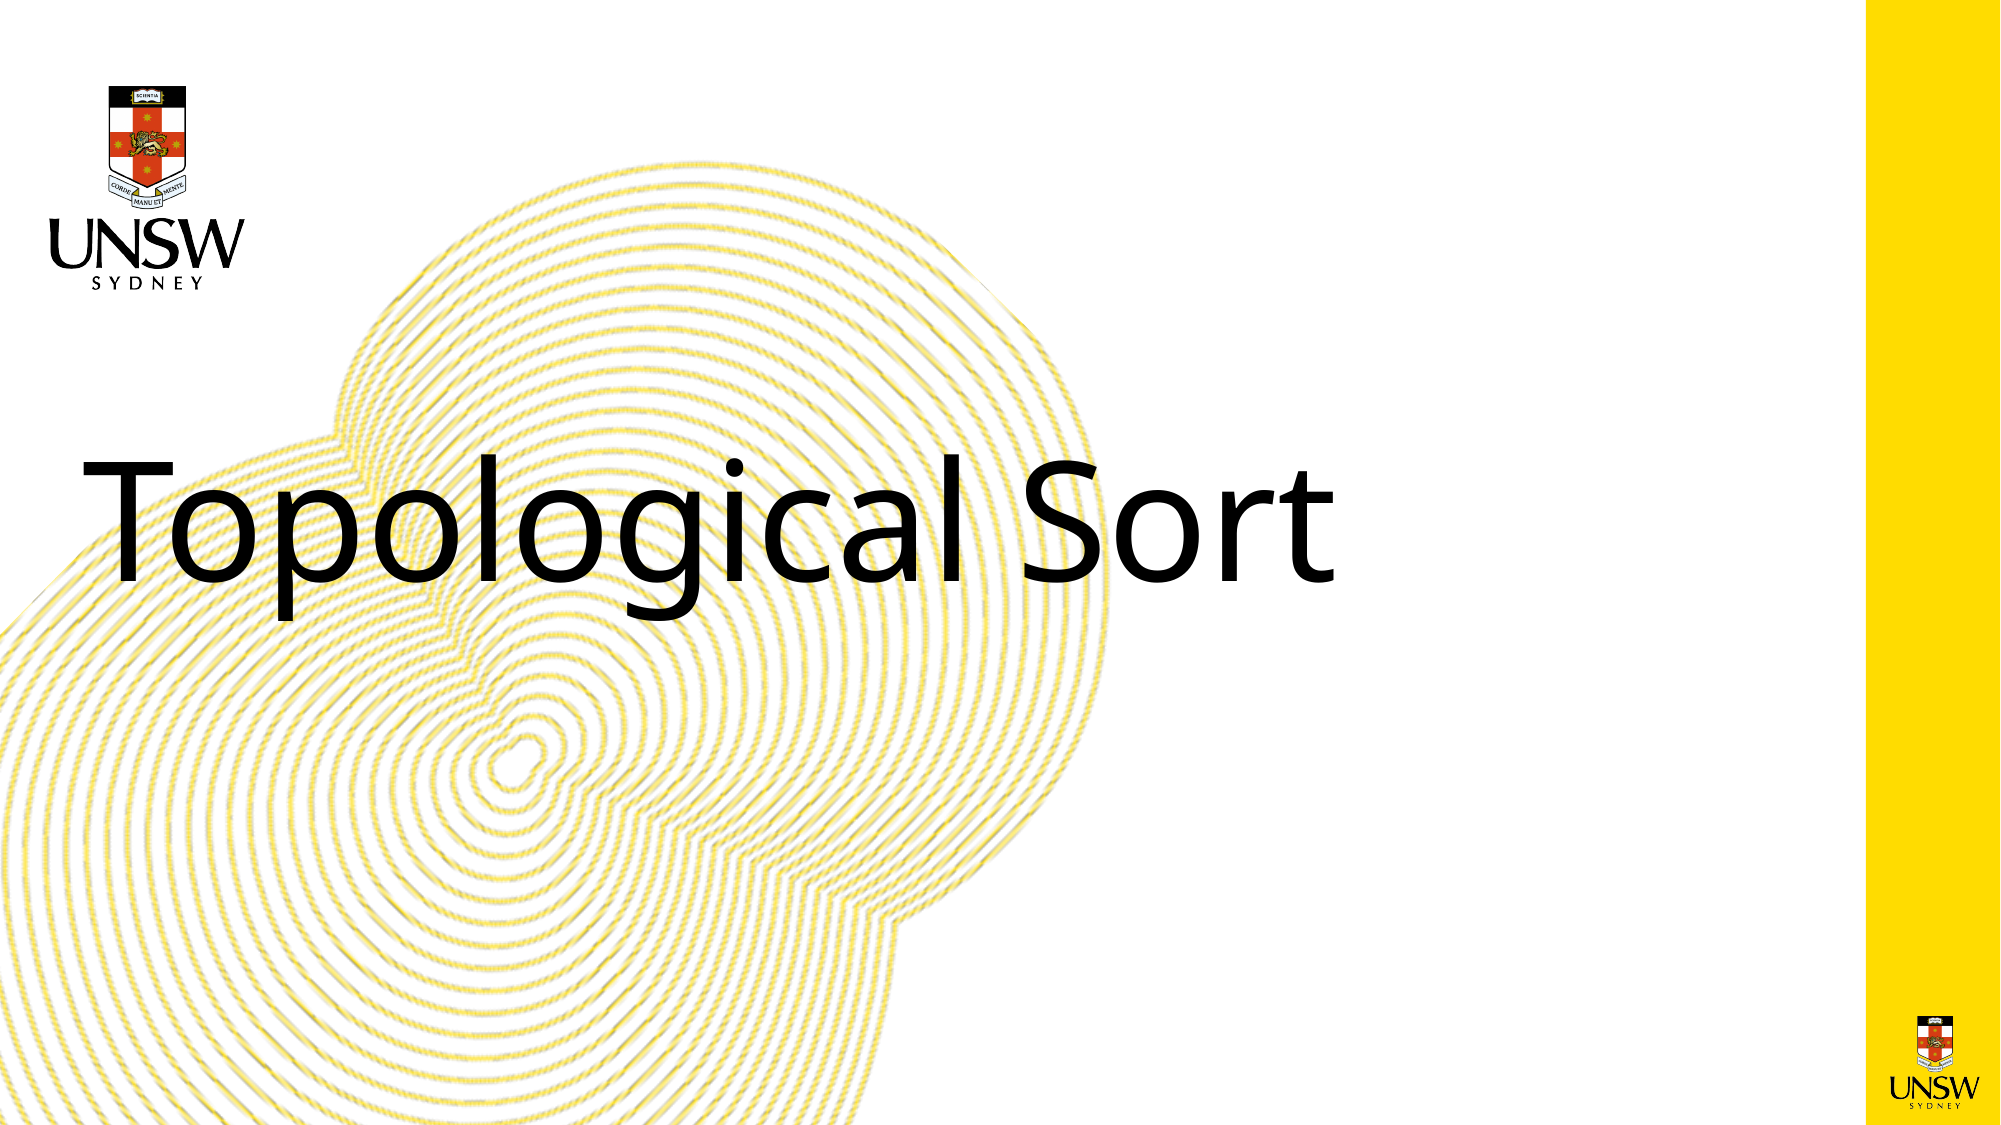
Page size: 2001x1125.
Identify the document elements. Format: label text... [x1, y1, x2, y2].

picture [1890, 1016, 1980, 1109]
title Topological Sort [67, 430, 1575, 850]
picture [49, 86, 245, 290]
